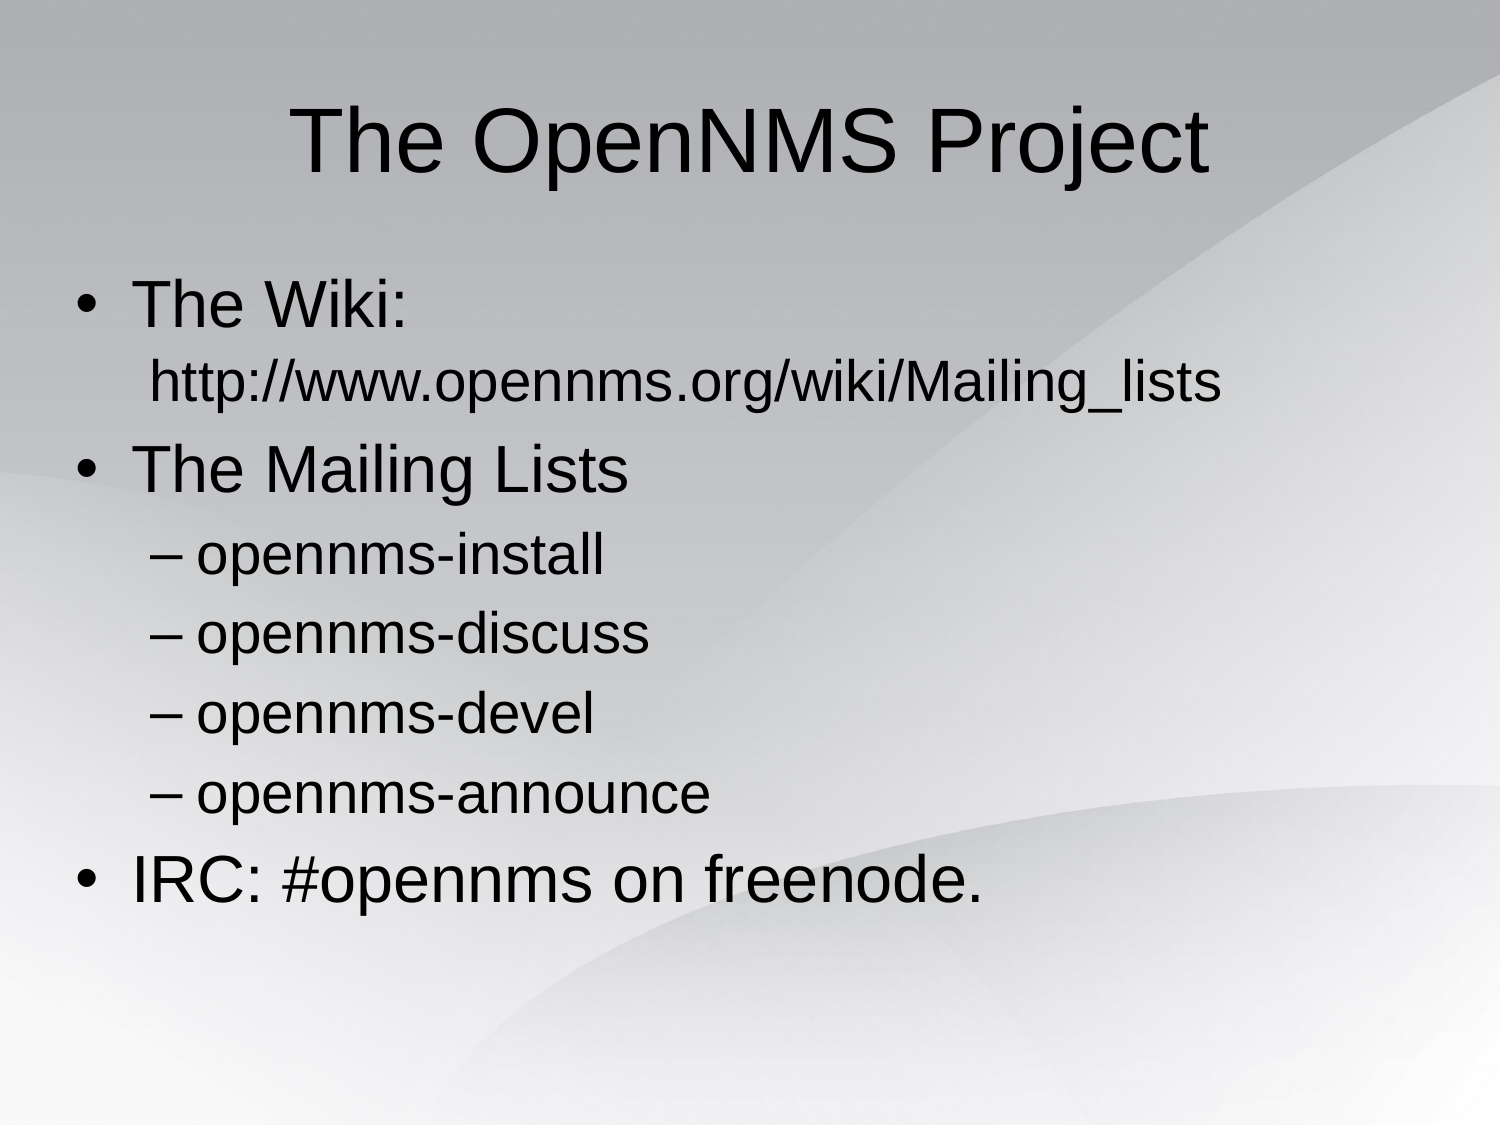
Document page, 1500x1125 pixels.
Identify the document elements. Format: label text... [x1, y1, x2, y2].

title The OpenNMS Project [75, 44, 1425, 233]
list The Wiki: http://www.opennms.org/wiki/Mailing_lists The Mailing Lists opennms-install opennms-discuss opennms-devel opennms-announce IRC: #opennms on freenode. [75, 263, 1425, 1006]
picture [0, 0, 1500, 1125]
